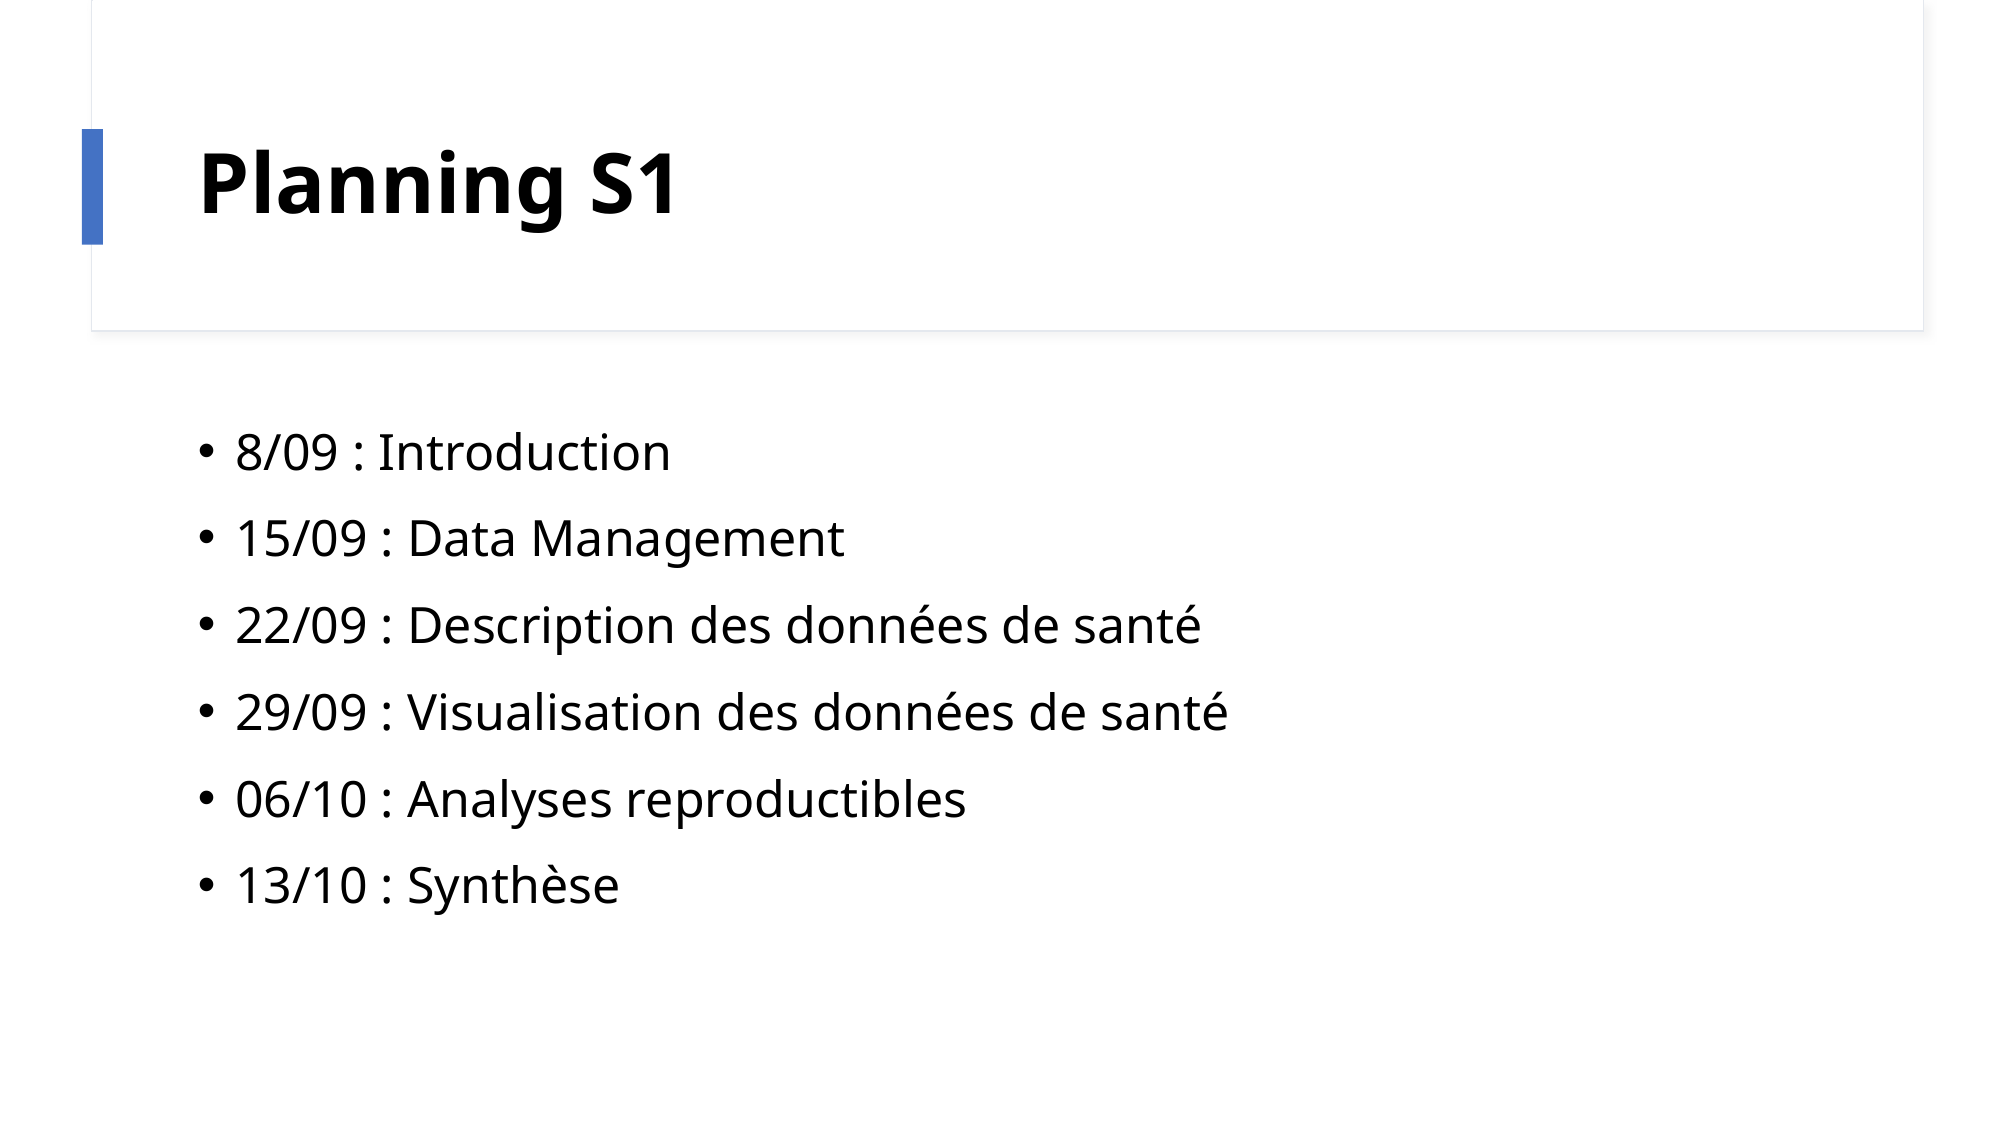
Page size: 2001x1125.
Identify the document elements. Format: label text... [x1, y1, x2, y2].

list 8/09 : Introduction 15/09 : Data Management 22/09 : Description des données de santé 29/09 : Visualisation des données de santé 06/10 : Analyses reproductibles 13/10 : Synthèse [183, 406, 1851, 1013]
title Planning S1 [183, 90, 1851, 284]
